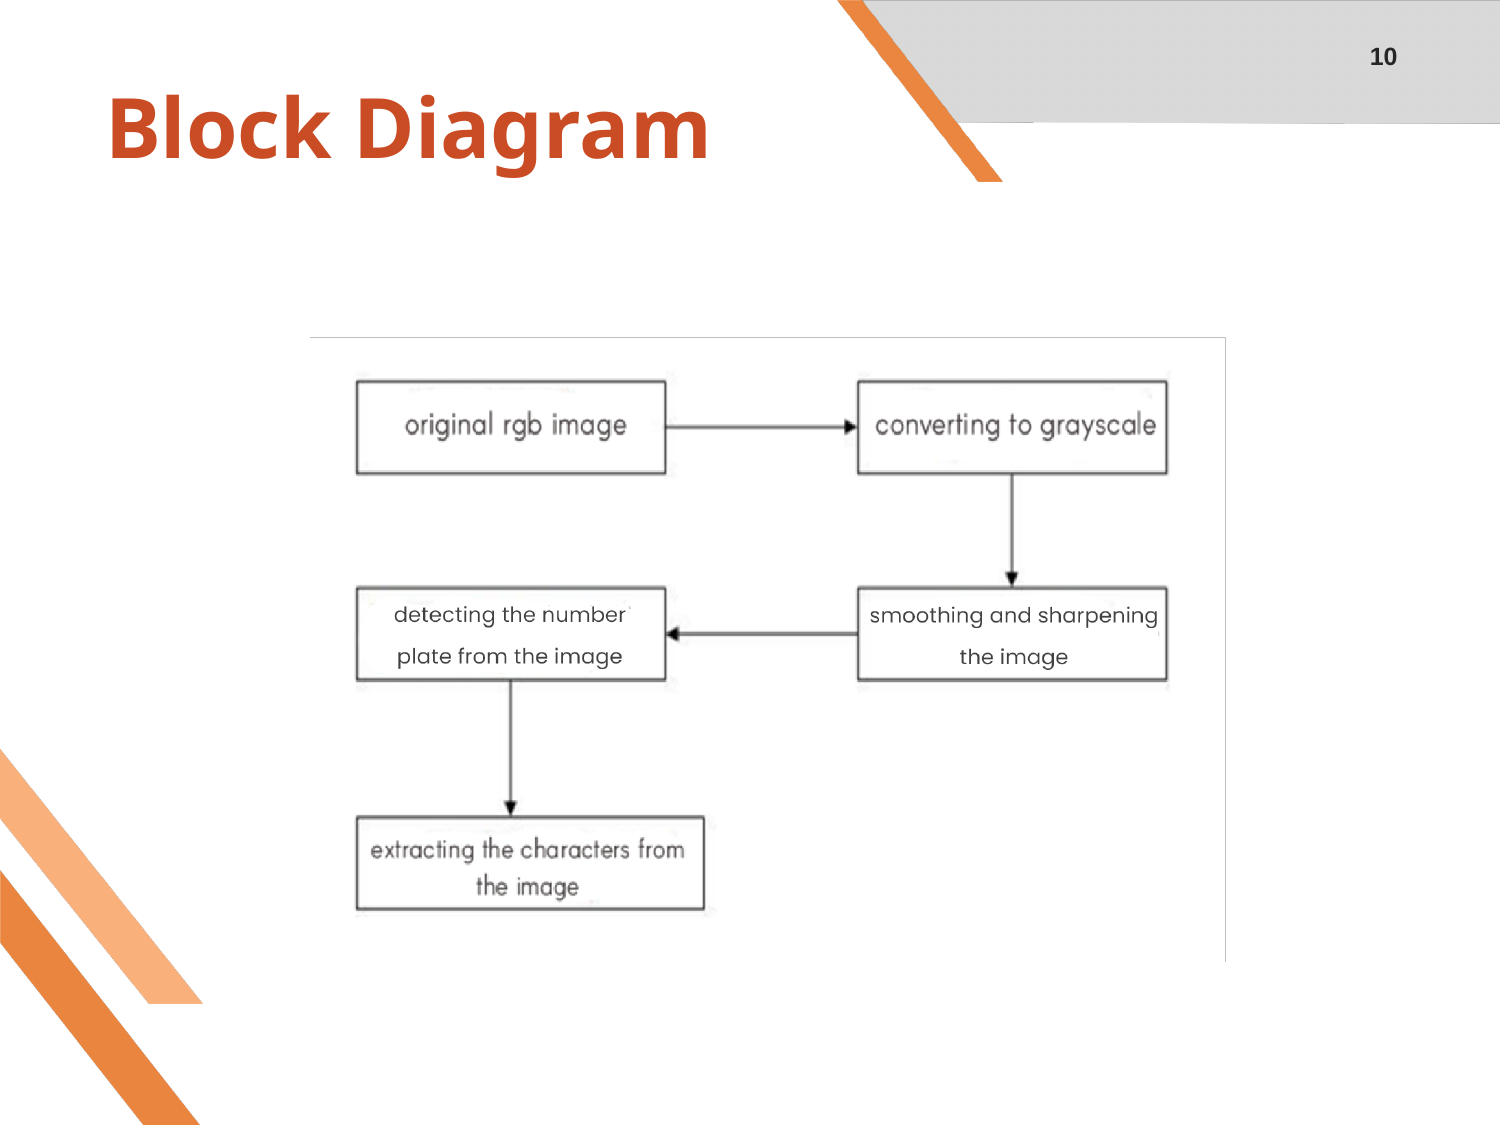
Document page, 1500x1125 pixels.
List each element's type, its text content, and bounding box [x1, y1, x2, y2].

title Block Diagram [75, 59, 875, 191]
picture [0, 745, 200, 1125]
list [186, 262, 1314, 1013]
slide_number 10 [1342, 28, 1425, 78]
picture [837, 0, 1500, 182]
